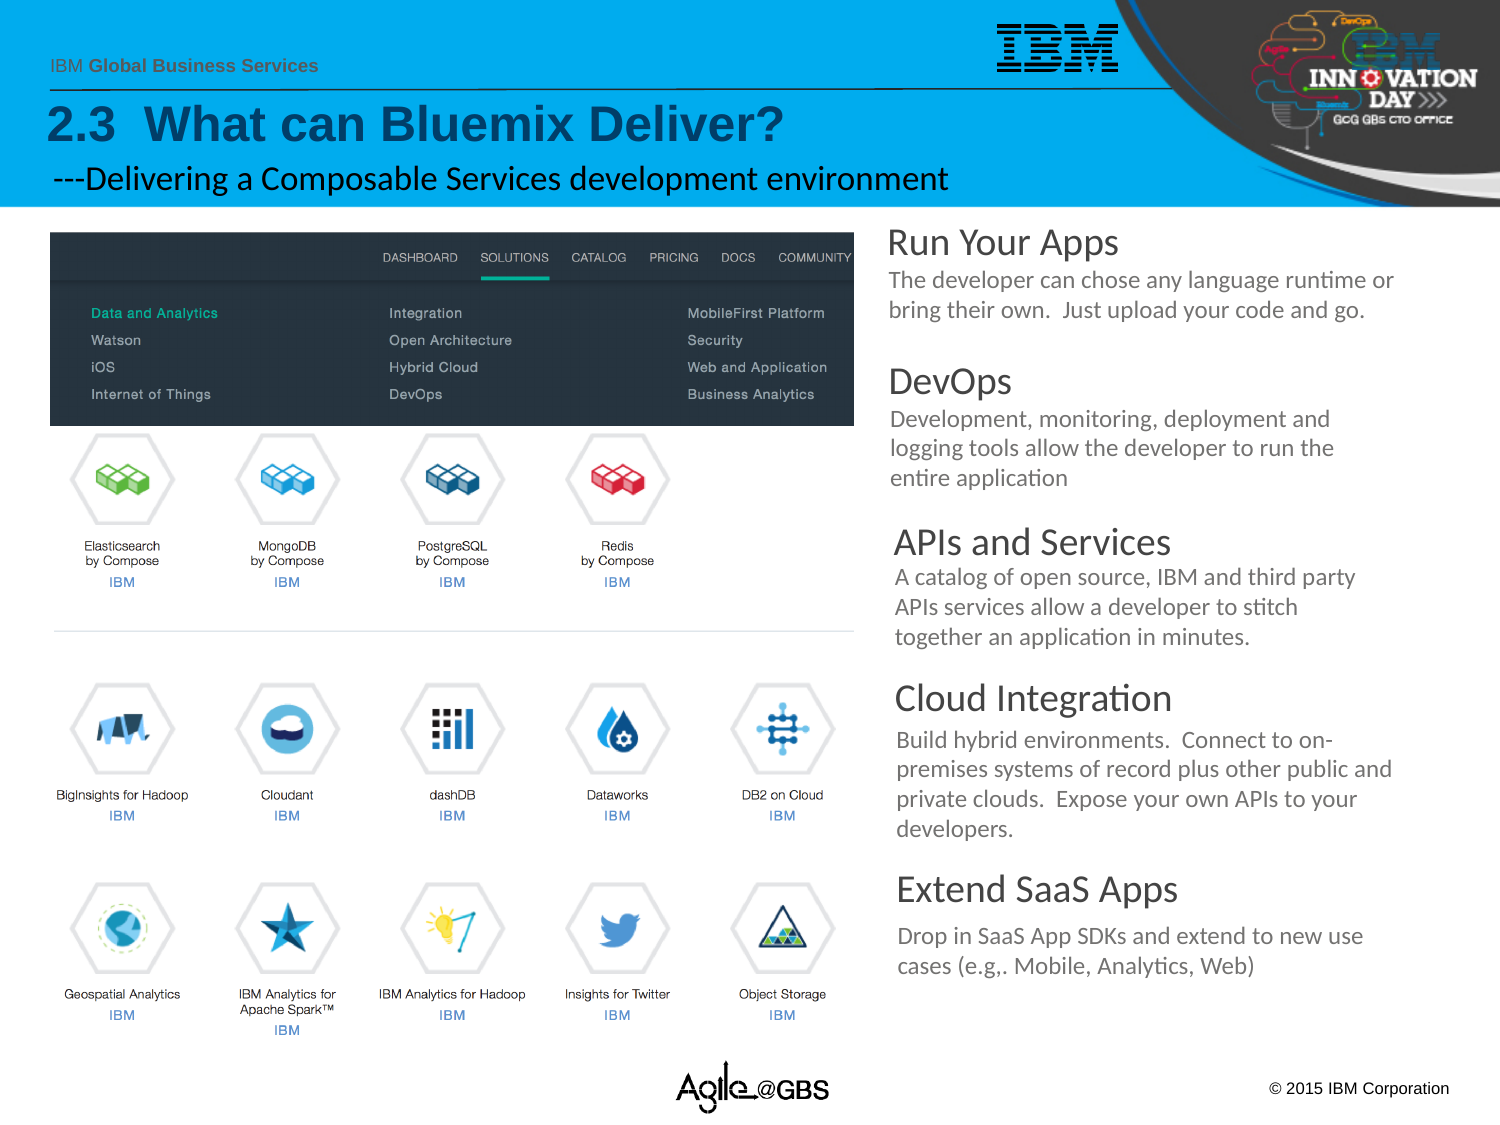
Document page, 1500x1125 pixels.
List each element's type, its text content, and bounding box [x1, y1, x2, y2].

text_box A catalog of open source, IBM and third party APIs services allow a developer to stitch together an application in minutes. [889, 566, 1381, 645]
text_box Run Your Apps [881, 231, 1278, 267]
text_box DevOps [882, 369, 1199, 408]
text_box Build hybrid environments. Connect to on-premises systems of record plus other public and private clouds. Expose your own APIs to your developers. [890, 743, 1413, 822]
text_box Drop in SaaS App SDKs and extend to new use cases (e.g,. Mobile, Analytics, Web) [891, 913, 1413, 992]
text_box APIs and Services [887, 527, 1281, 570]
text_box ---Delivering a Composable Services development environment [53, 158, 1451, 194]
text_box Cloud Integration [889, 684, 1237, 727]
picture [0, 0, 1500, 1125]
text_box The developer can chose any language runtime or bring their own. Just upload your code and go. [882, 254, 1428, 334]
text_box 2.3 What can Bluemix Deliver? [46, 98, 1413, 152]
text_box Development, monitoring, deployment and logging tools allow the developer to run the entire application [884, 407, 1377, 486]
text_box Extend SaaS Apps [890, 874, 1317, 917]
